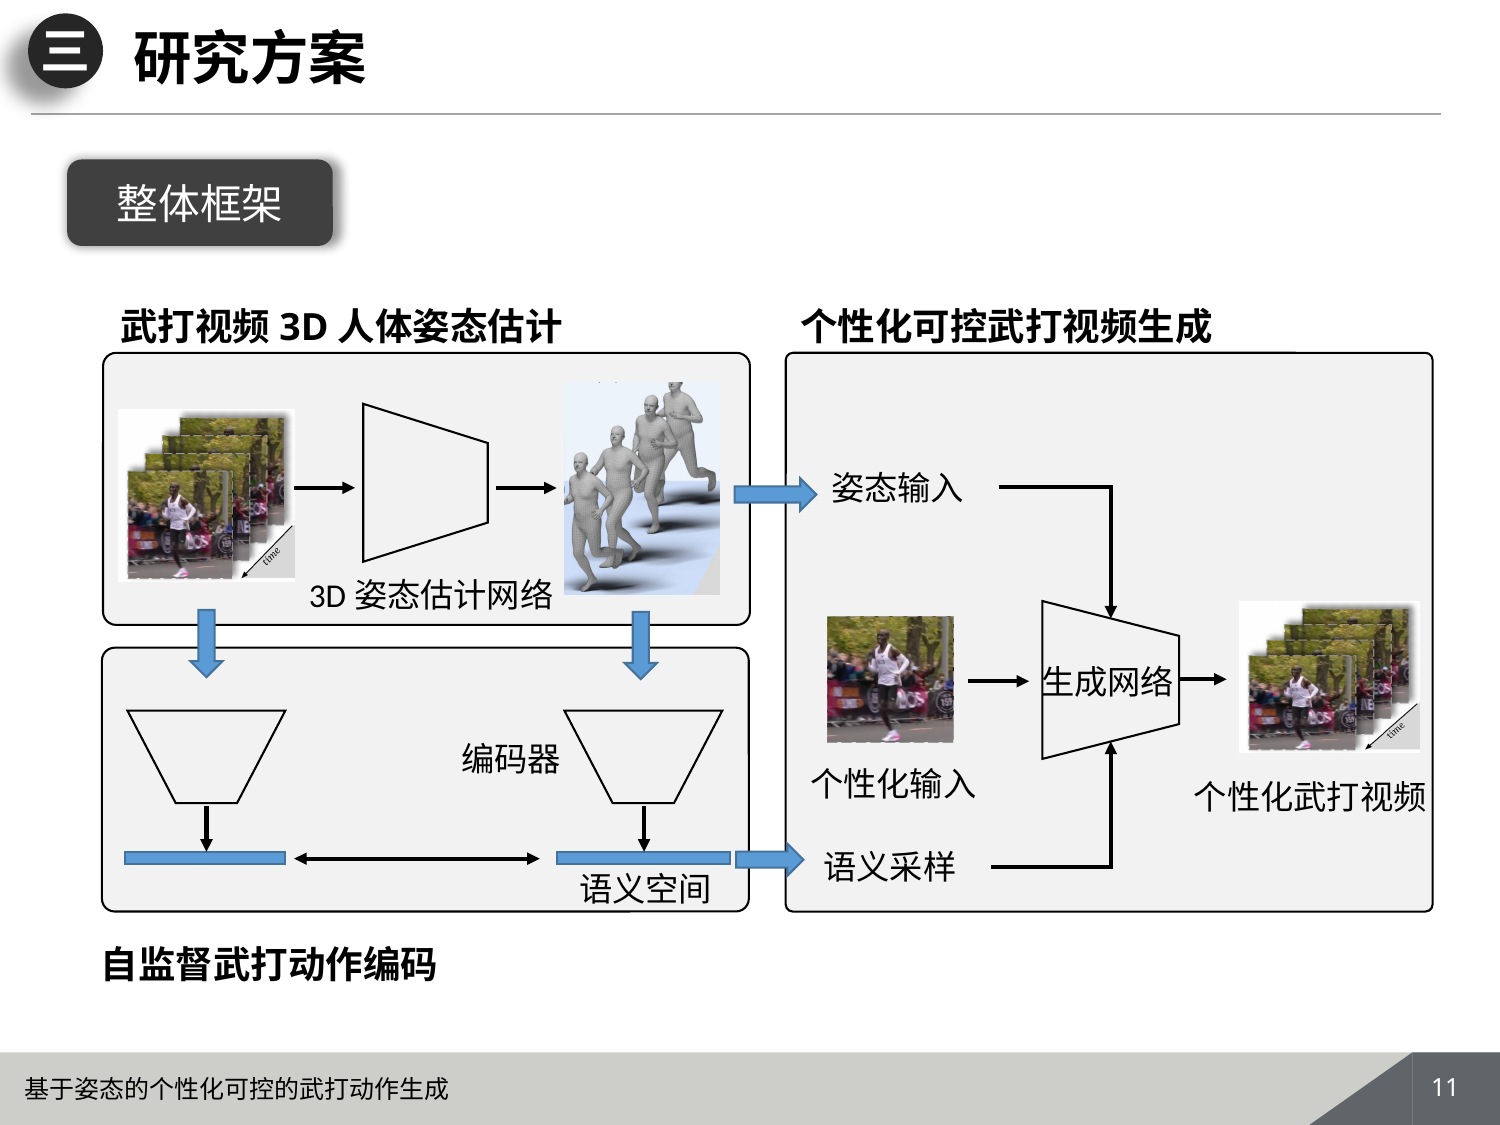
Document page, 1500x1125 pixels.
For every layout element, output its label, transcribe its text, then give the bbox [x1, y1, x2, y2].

text_box [733, 475, 816, 514]
text_box 语义采样 [808, 839, 992, 894]
text_box 姿态输入 [816, 459, 999, 515]
text_box 生成网络 [1026, 653, 1200, 709]
text_box [1041, 709, 1181, 743]
text_box [101, 351, 751, 626]
text_box 基于姿态的个性化可控的武打动作生成 [10, 1065, 1180, 1111]
title 研究方案 [118, 22, 1413, 98]
text_box [362, 402, 489, 564]
text_box 3D姿态估计网络 [294, 567, 575, 622]
text_box [622, 610, 660, 681]
text_box [187, 608, 226, 679]
text_box [556, 851, 731, 865]
text_box [562, 709, 725, 805]
text_box [124, 851, 286, 865]
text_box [1309, 1052, 1500, 1125]
text_box [1041, 617, 1181, 653]
text_box 整体框架 [66, 158, 334, 247]
text_box [735, 841, 805, 879]
picture [1239, 601, 1420, 753]
text_box 三 [25, 12, 106, 88]
text_box [125, 709, 288, 805]
text_box [0, 1051, 1500, 1125]
text_box 个性化可控武打视频生成 [785, 272, 1283, 355]
picture [118, 409, 295, 582]
text_box [784, 351, 1434, 913]
text_box 个性化武打视频 [1179, 768, 1452, 824]
text_box 自监督武打动作编码 [85, 911, 503, 994]
text_box 编码器 [446, 731, 629, 786]
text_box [998, 487, 1111, 619]
picture [564, 382, 720, 595]
text_box 武打视频3D人体姿态估计 [105, 273, 579, 356]
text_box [991, 741, 1111, 868]
text_box 语义空间 [564, 860, 747, 916]
text_box 个性化输入 [795, 755, 991, 811]
picture [827, 616, 954, 743]
text_box [100, 646, 750, 913]
